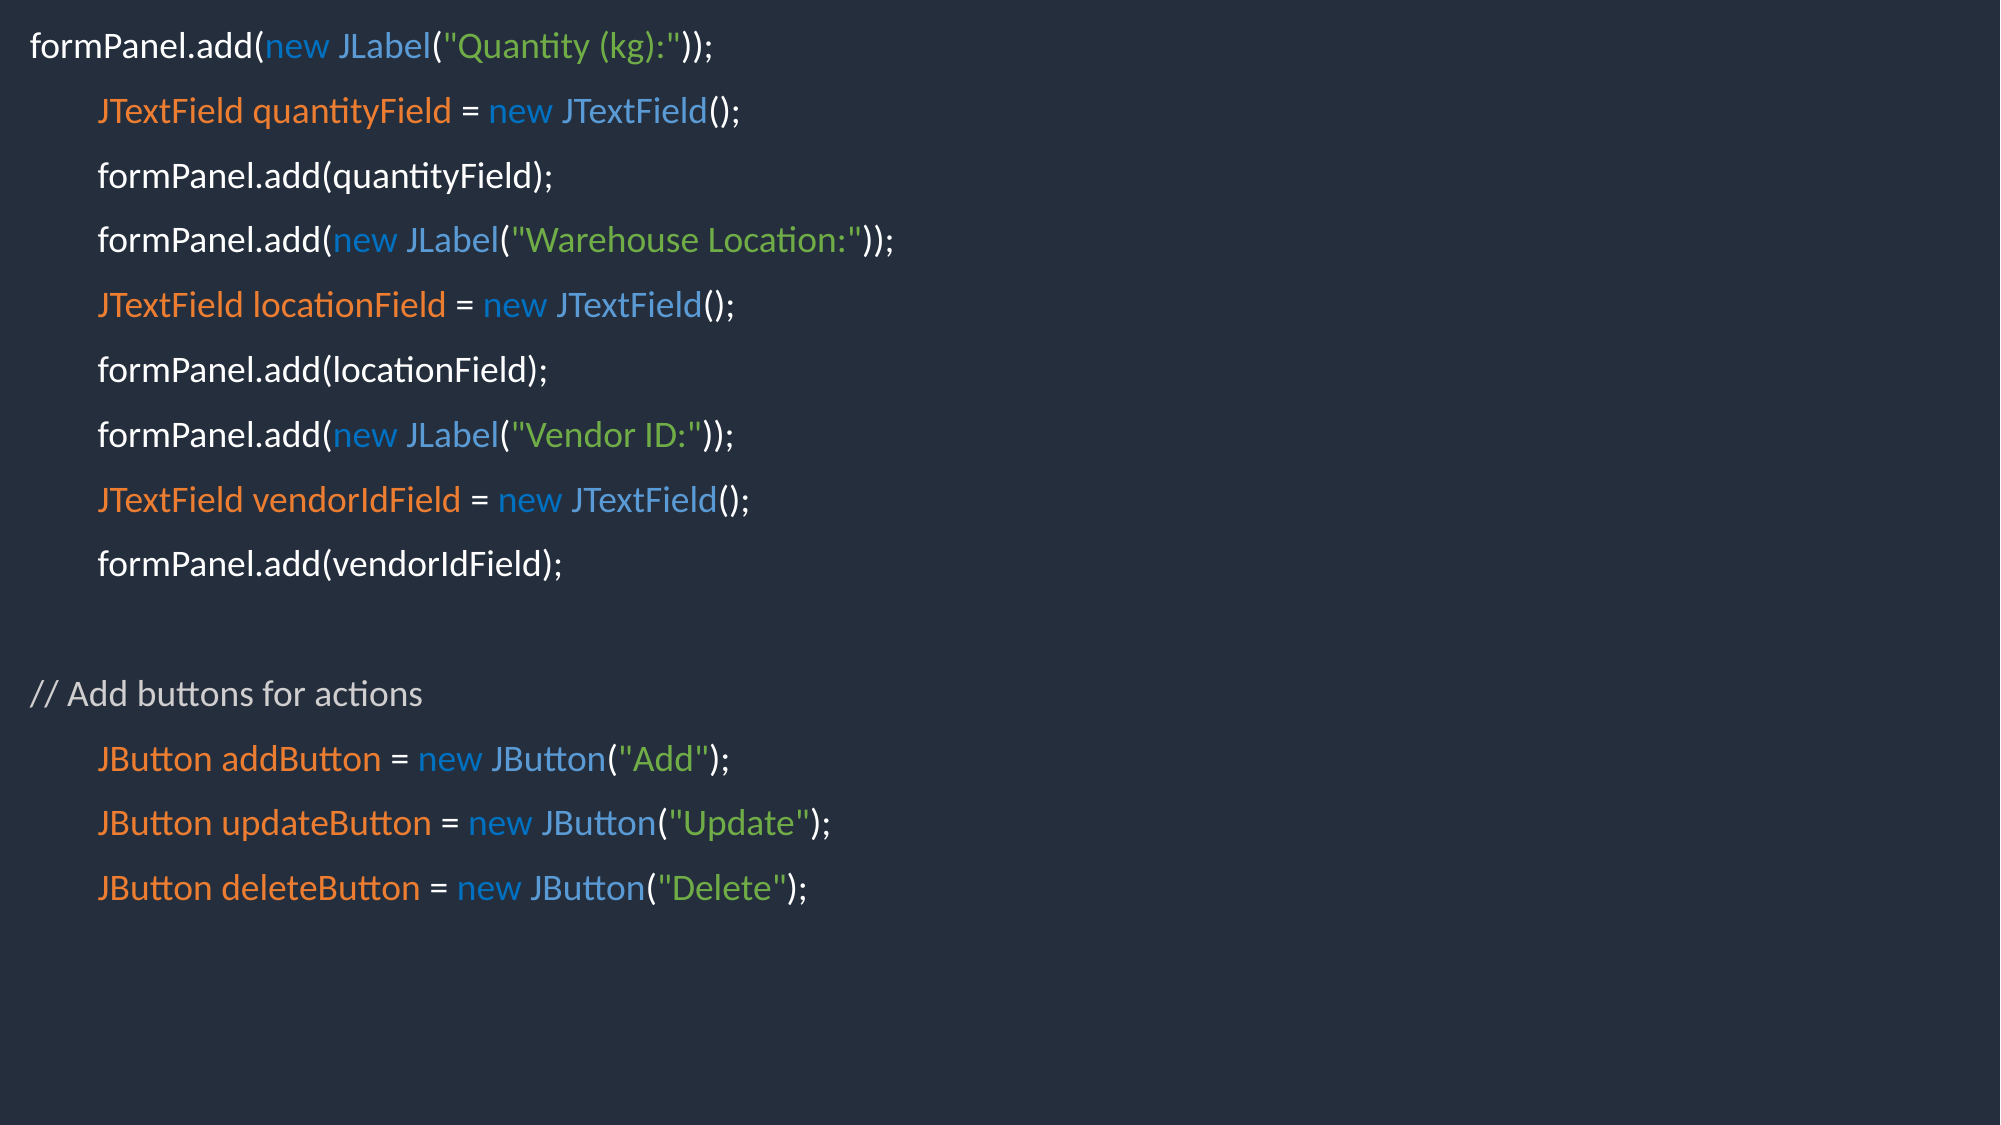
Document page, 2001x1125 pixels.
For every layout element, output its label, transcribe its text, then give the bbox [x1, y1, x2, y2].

text_box formPanel.add(new JLabel("Quantity (kg):")); JTextField quantityField = new JTextField(); formPanel.add(quantityField); formPanel.add(new JLabel("Warehouse Location:")); JTextField locationField = new JTextField(); formPanel.add(locationField); formPanel.add(new JLabel("Vendor ID:")); JTextField vendorIdField = new JTextField(); formPanel.add(vendorIdField); // Add buttons for actions JButton addButton = new JButton("Add"); JButton updateButton = new JButton("Update"); JButton deleteButton = new JButton("Delete"); [14, 10, 1986, 1042]
